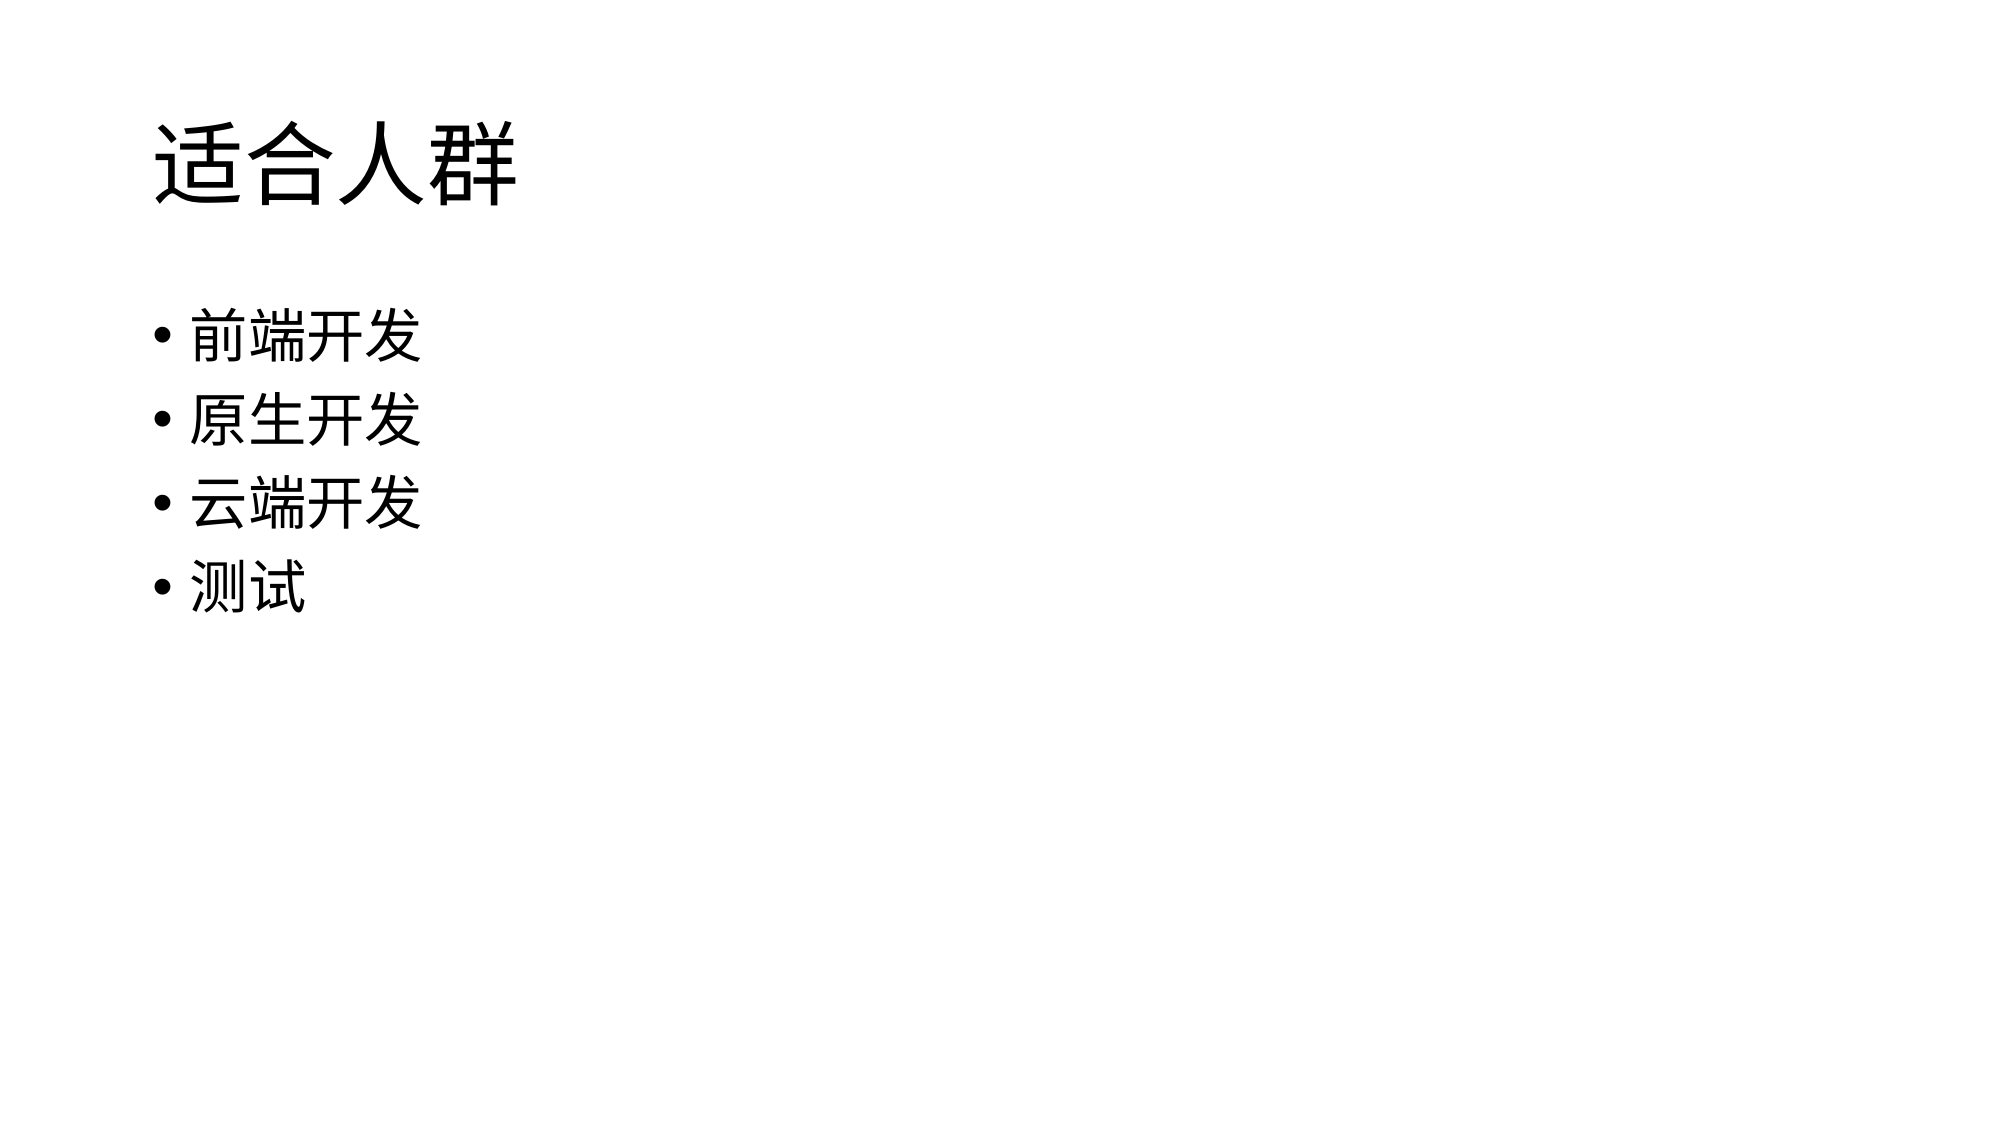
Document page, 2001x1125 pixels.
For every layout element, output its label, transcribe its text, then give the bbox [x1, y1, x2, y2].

title 适合人群 [137, 59, 1863, 278]
list 前端开发 原生开发 云端开发 测试 [137, 299, 1863, 1014]
